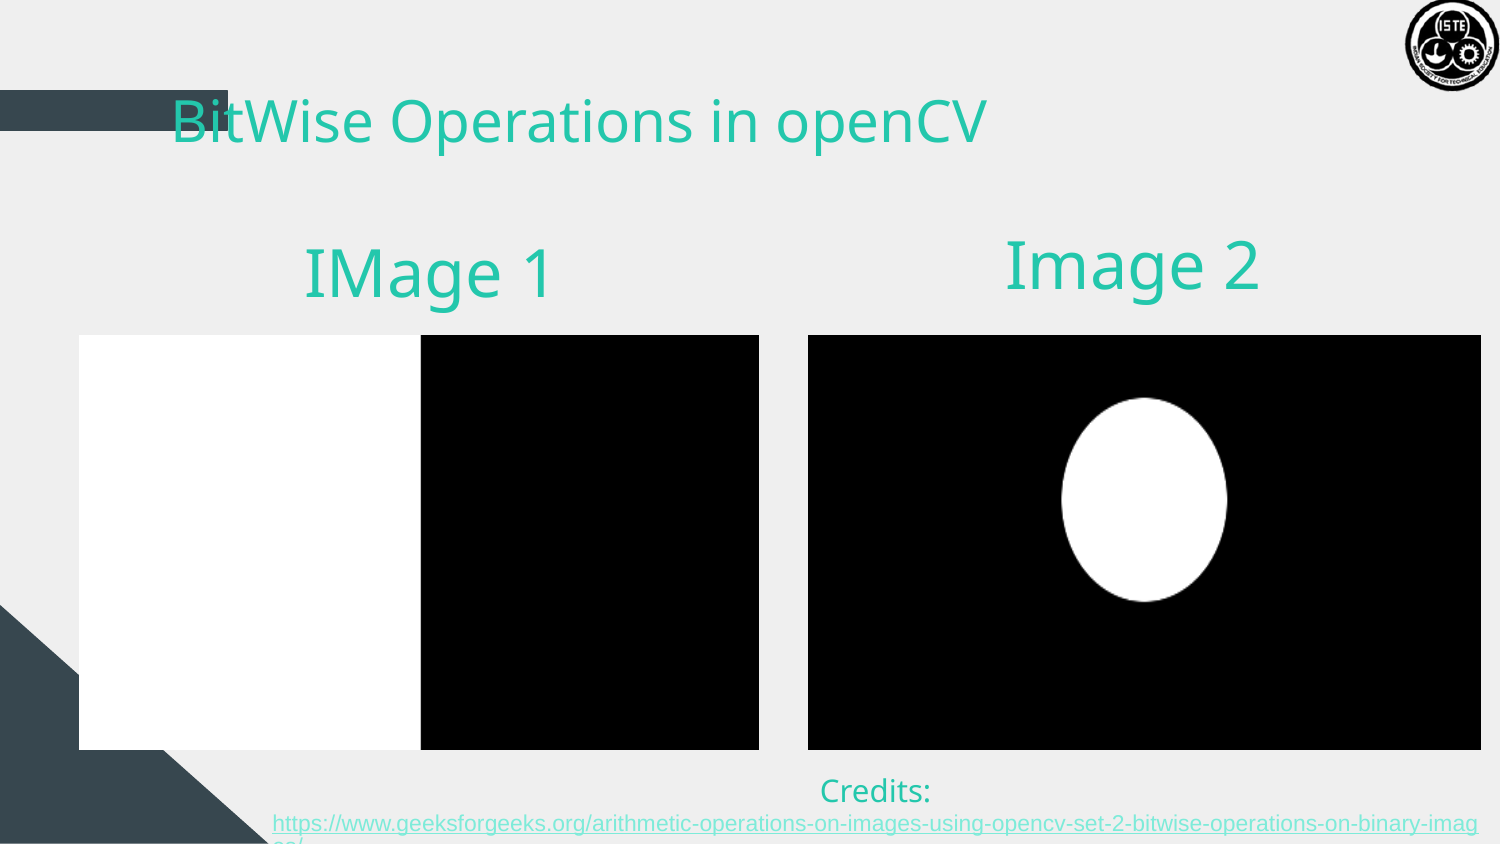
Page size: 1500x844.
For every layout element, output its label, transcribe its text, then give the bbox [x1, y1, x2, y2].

picture [808, 335, 1482, 750]
picture [1403, 0, 1500, 92]
subtitle Image 2 [990, 241, 1382, 285]
title BitWise Operations in openCV [155, 59, 1348, 142]
subtitle IMage 1 [289, 249, 594, 293]
text_box Credits:https://www.geeksforgeeks.org/arithmetic-operations-on-images-using-opencv-set-2-bitwise-operations-on-binary-images/ [257, 756, 1495, 839]
picture [78, 335, 759, 750]
